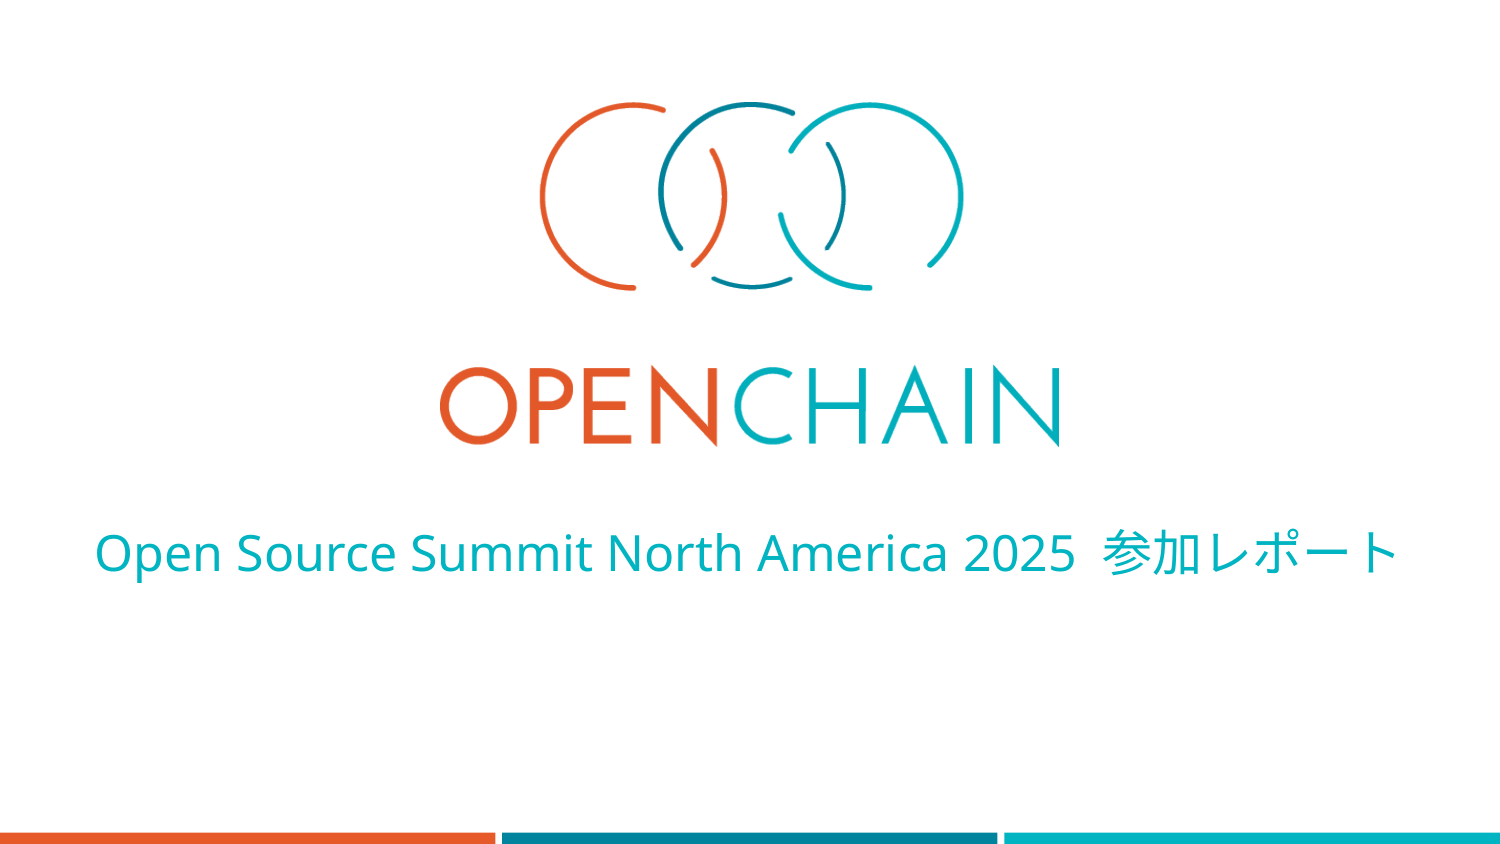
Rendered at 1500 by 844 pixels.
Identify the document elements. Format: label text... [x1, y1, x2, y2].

title Open Source Summit North America 2025 参加レポート [38, 502, 1459, 610]
picture [440, 102, 1059, 448]
